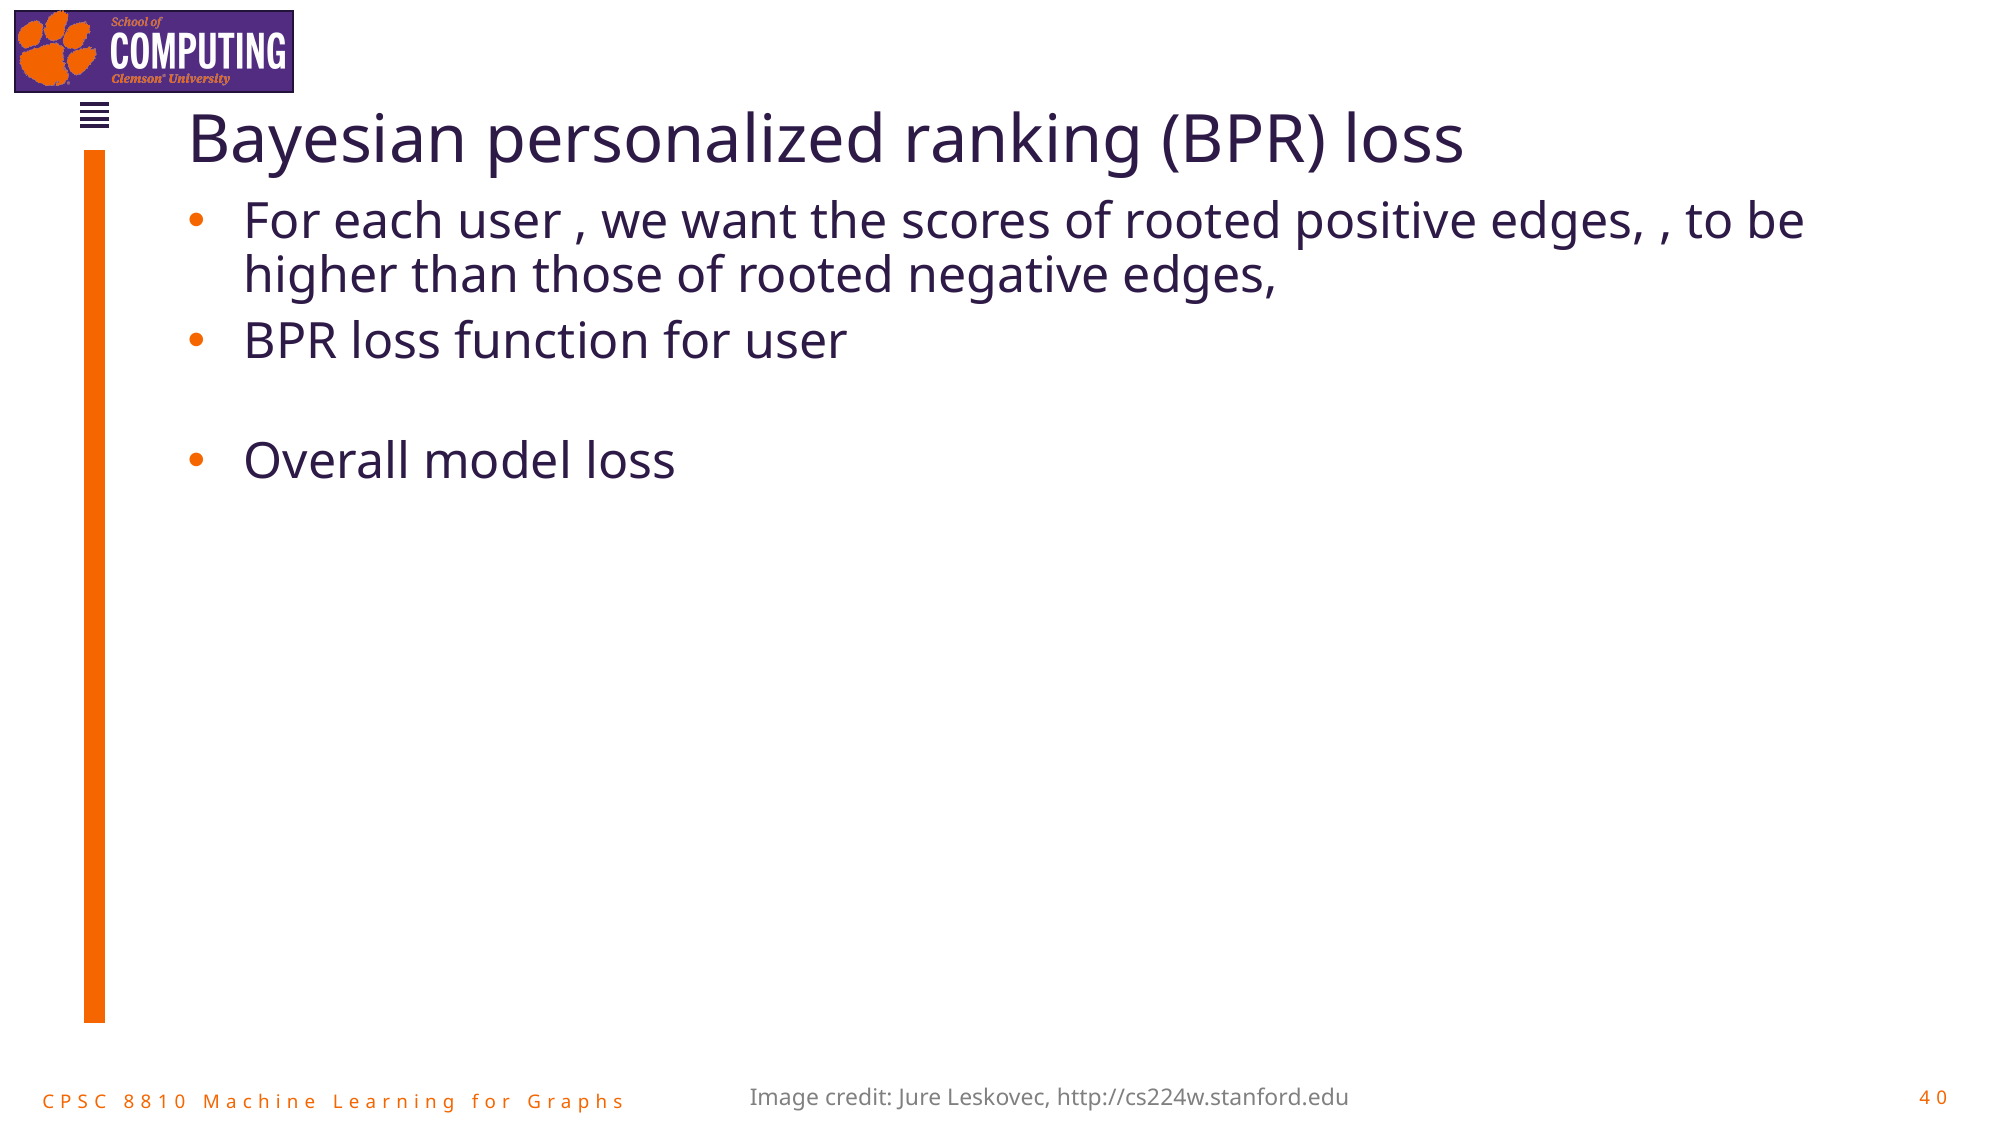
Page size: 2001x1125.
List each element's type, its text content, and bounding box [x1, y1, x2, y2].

picture [18, 10, 285, 86]
text_box Image credit: Jure Leskovec, http://cs224w.stanford.edu [734, 1075, 1365, 1118]
title Bayesian personalized ranking (BPR) loss [187, 104, 1913, 178]
